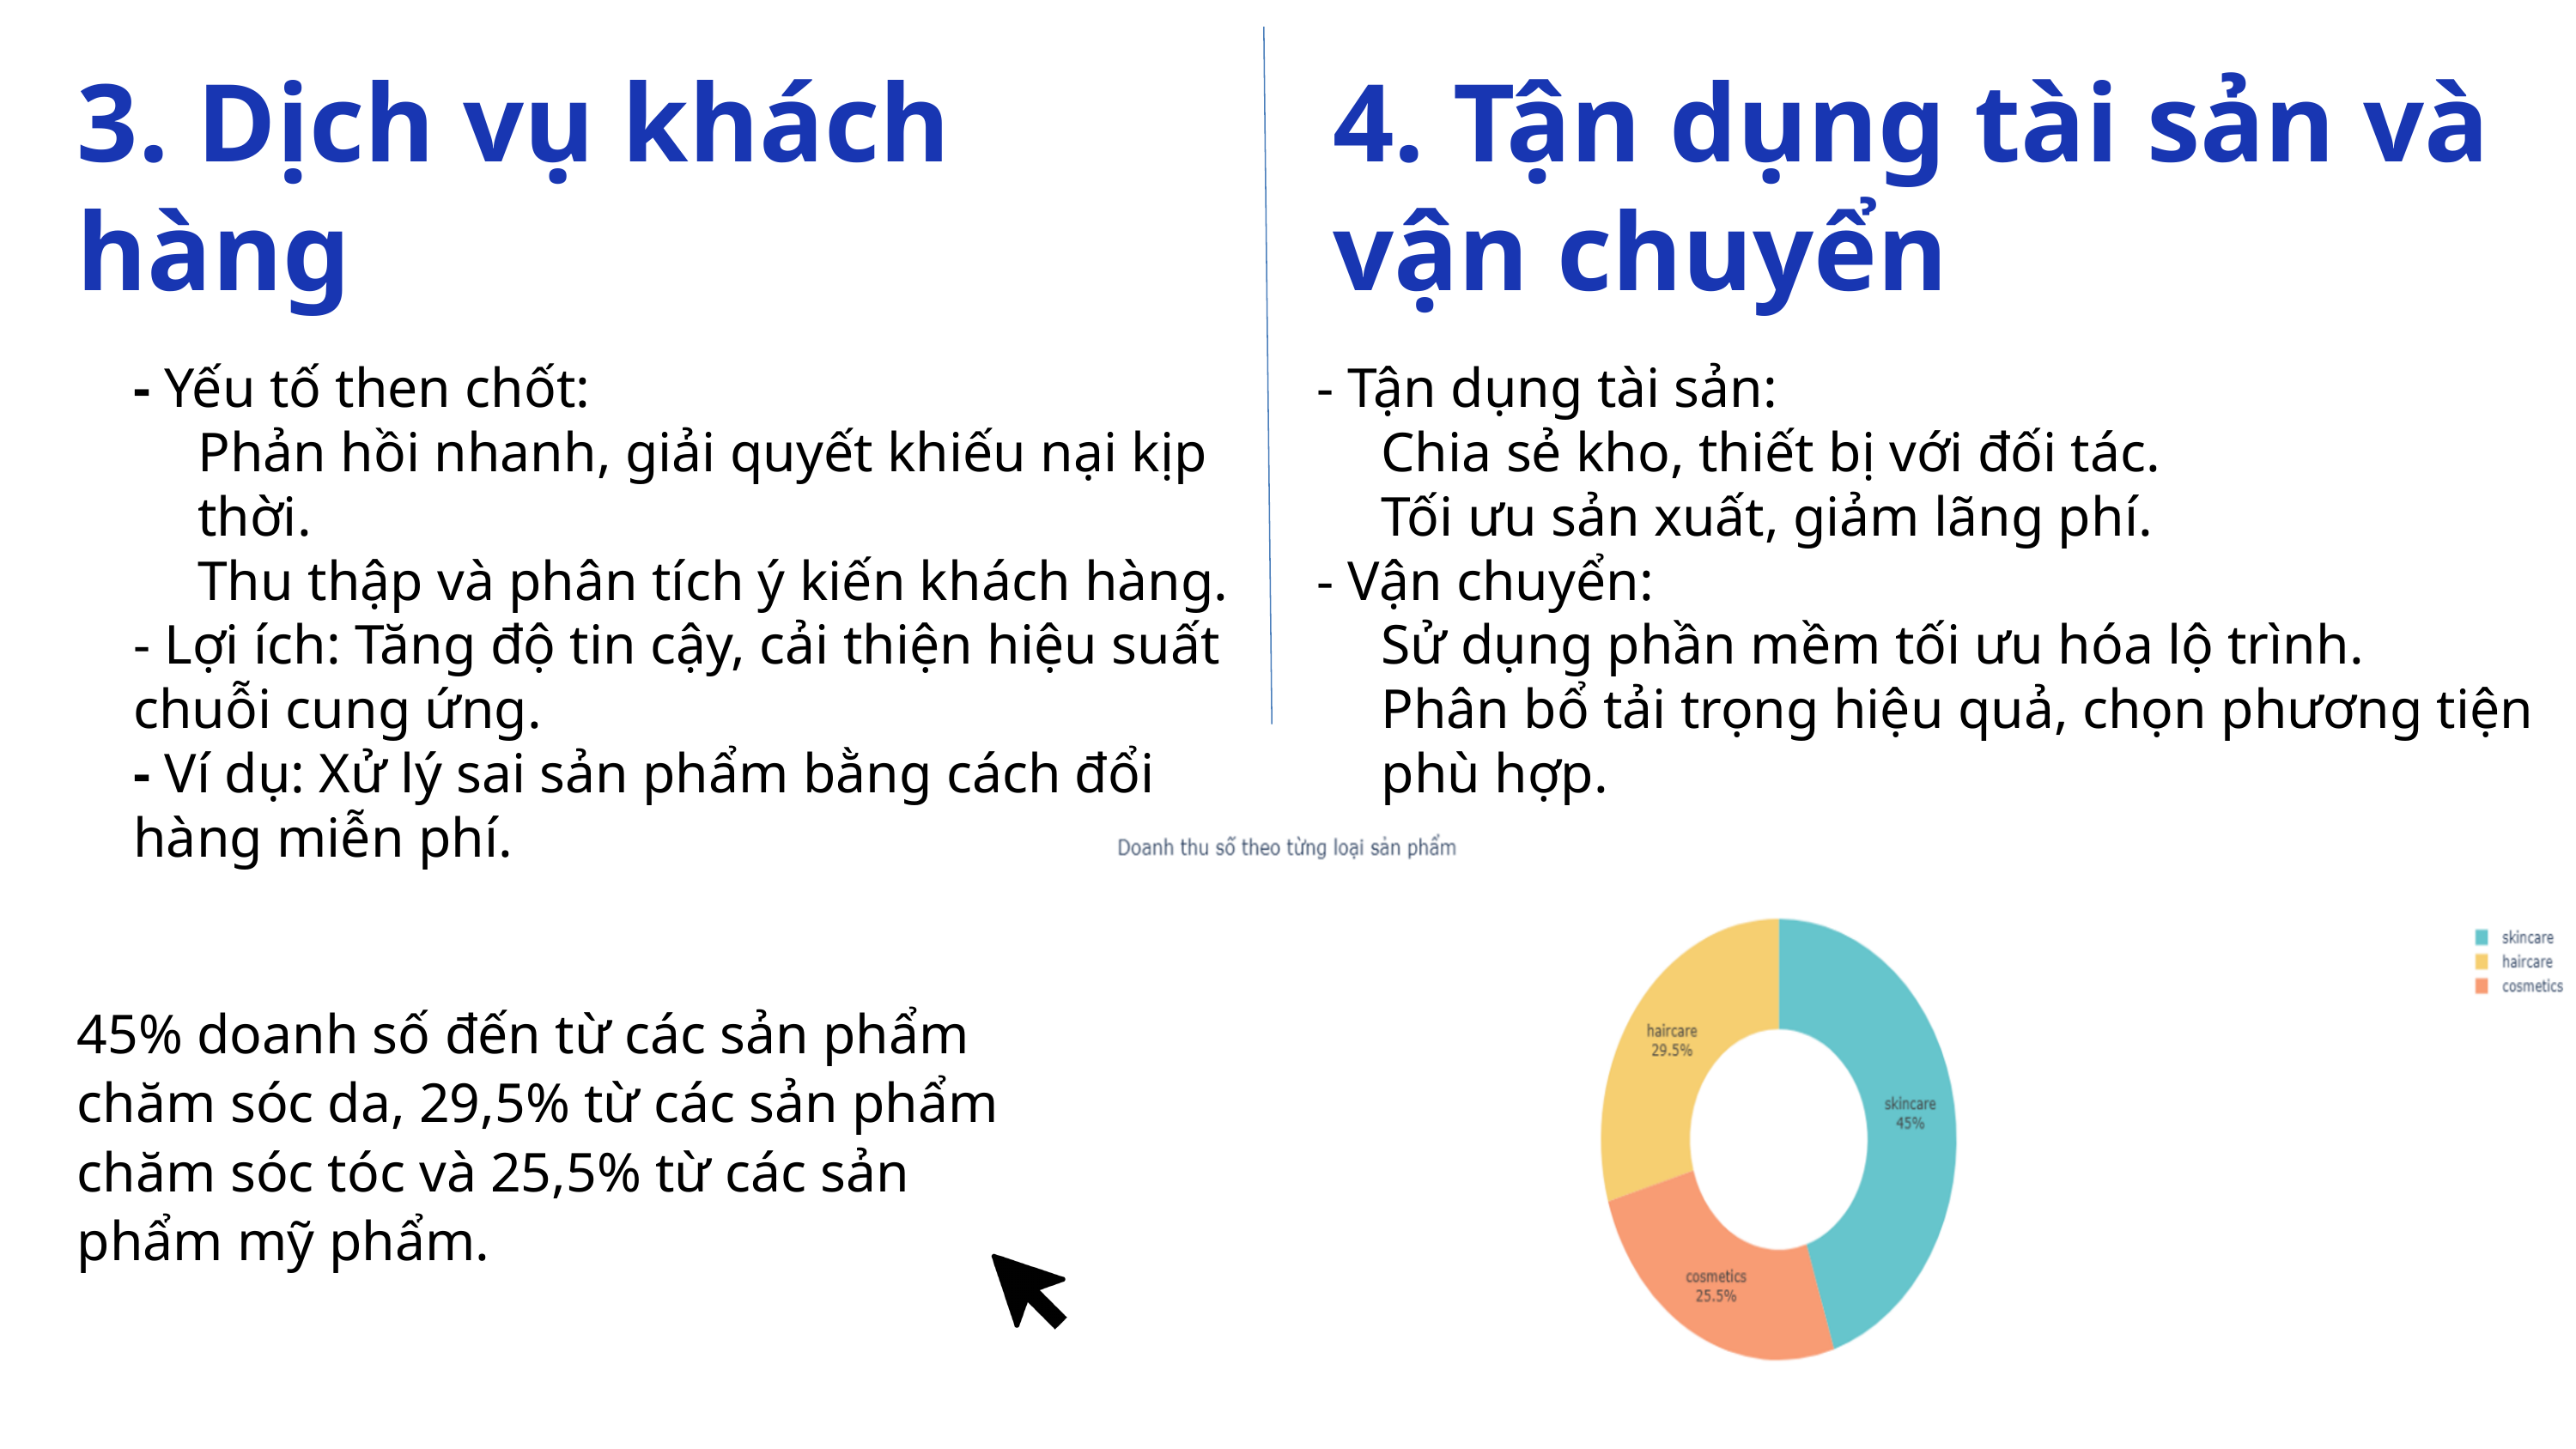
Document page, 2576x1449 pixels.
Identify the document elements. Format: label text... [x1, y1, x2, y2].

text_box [1263, 26, 1273, 724]
picture [964, 815, 2576, 1425]
text_box 45% doanh số đến từ các sản phẩm chăm sóc da, 29,5% từ các sản phẩm chăm sóc tóc và 25,5% từ các sản phẩm mỹ phẩm. [64, 989, 1052, 1278]
text_box - Yếu tố then chốt: Phản hồi nhanh, giải quyết khiếu nại kịp thời. Thu thập và phân tích ý kiến khách hàng. - Lợi ích: Tăng độ tin cậy, cải thiện hiệu suất chuỗi cung ứng. - Ví dụ: Xử lý sai sản phẩm bằng cách đổi hàng miễn phí. [120, 347, 1273, 939]
text_box 4. Tận dụng tài sản và vận chuyển [1320, 48, 2544, 318]
text_box 3. Dịch vụ khách hàng [64, 48, 1149, 318]
text_box - Tận dụng tài sản: Chia sẻ kho, thiết bị với đối tác. Tối ưu sản xuất, giảm lãng phí. - Vận chuyển: Sử dụng phần mềm tối ưu hóa lộ trình. Phân bổ tải trọng hiệu quả, chọn phương tiện phù hợp. [1303, 347, 2561, 810]
